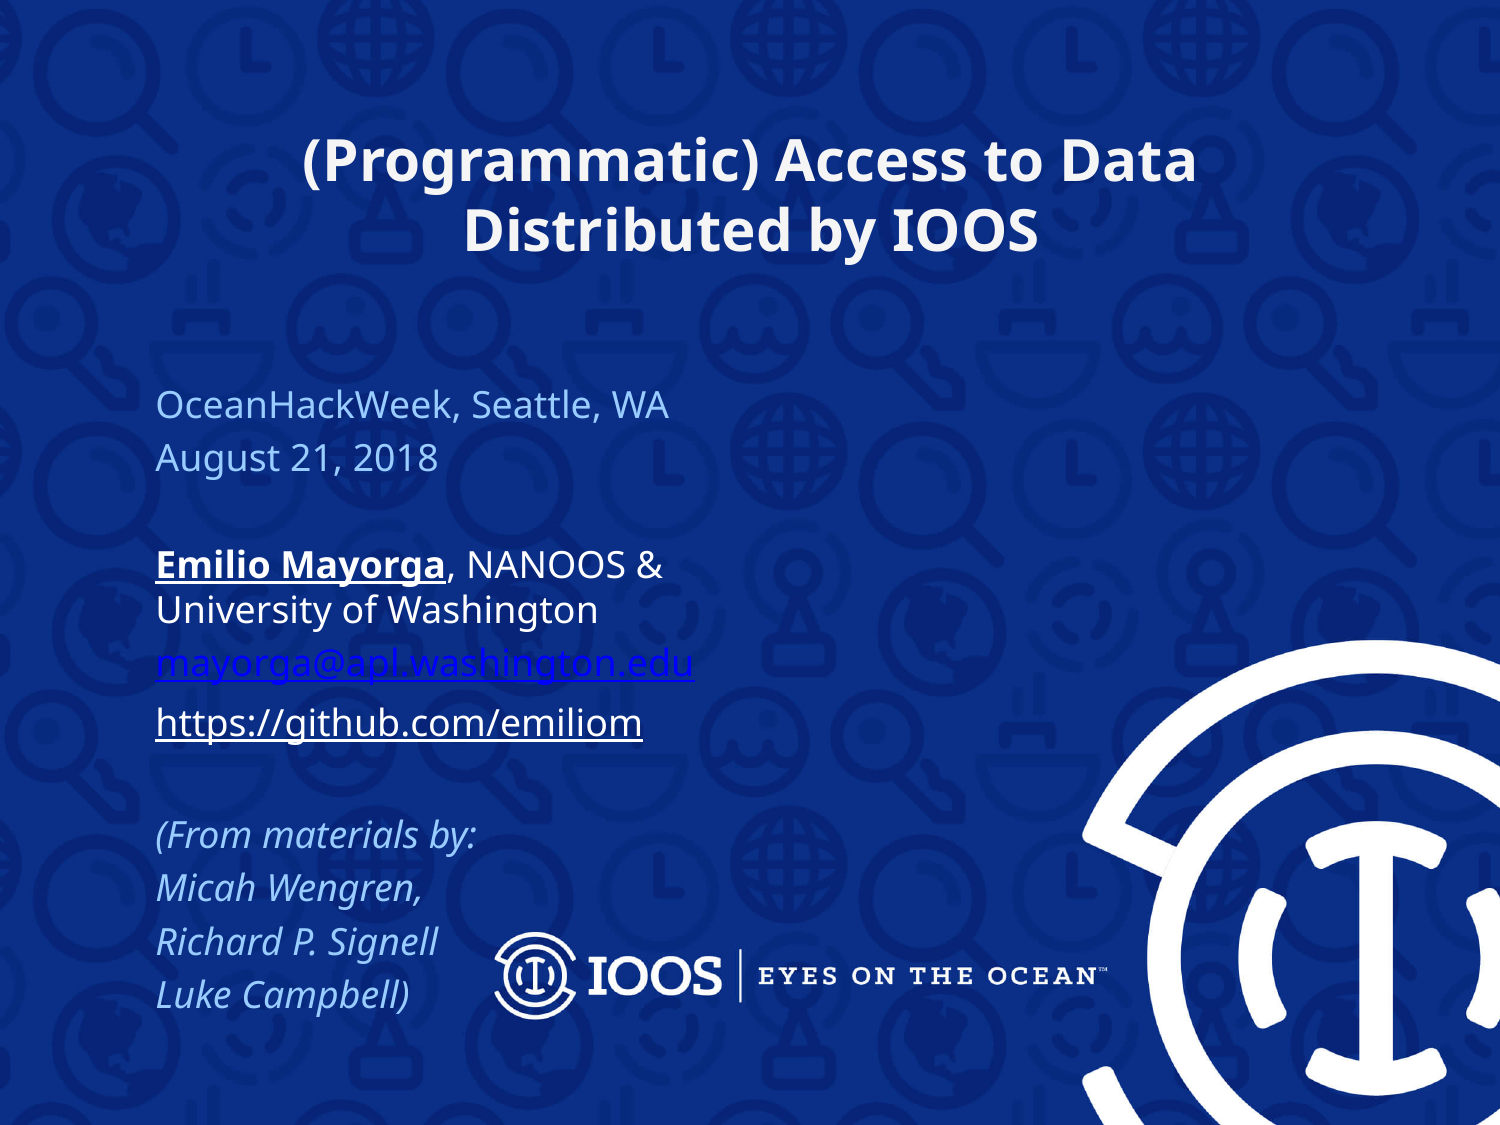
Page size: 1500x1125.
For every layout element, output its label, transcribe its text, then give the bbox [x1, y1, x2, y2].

text_box (Programmatic) Access to Data Distributed by IOOS [210, 115, 1291, 304]
picture [0, 0, 1500, 1125]
text_box OceanHackWeek, Seattle, WA August 21, 2018 Emilio Mayorga, NANOOS & University of Washington mayorga@apl.washington.edu https://github.com/emiliom (From materials by: Micah Wengren, Richard P. Signell Luke Campbell) [140, 435, 787, 961]
